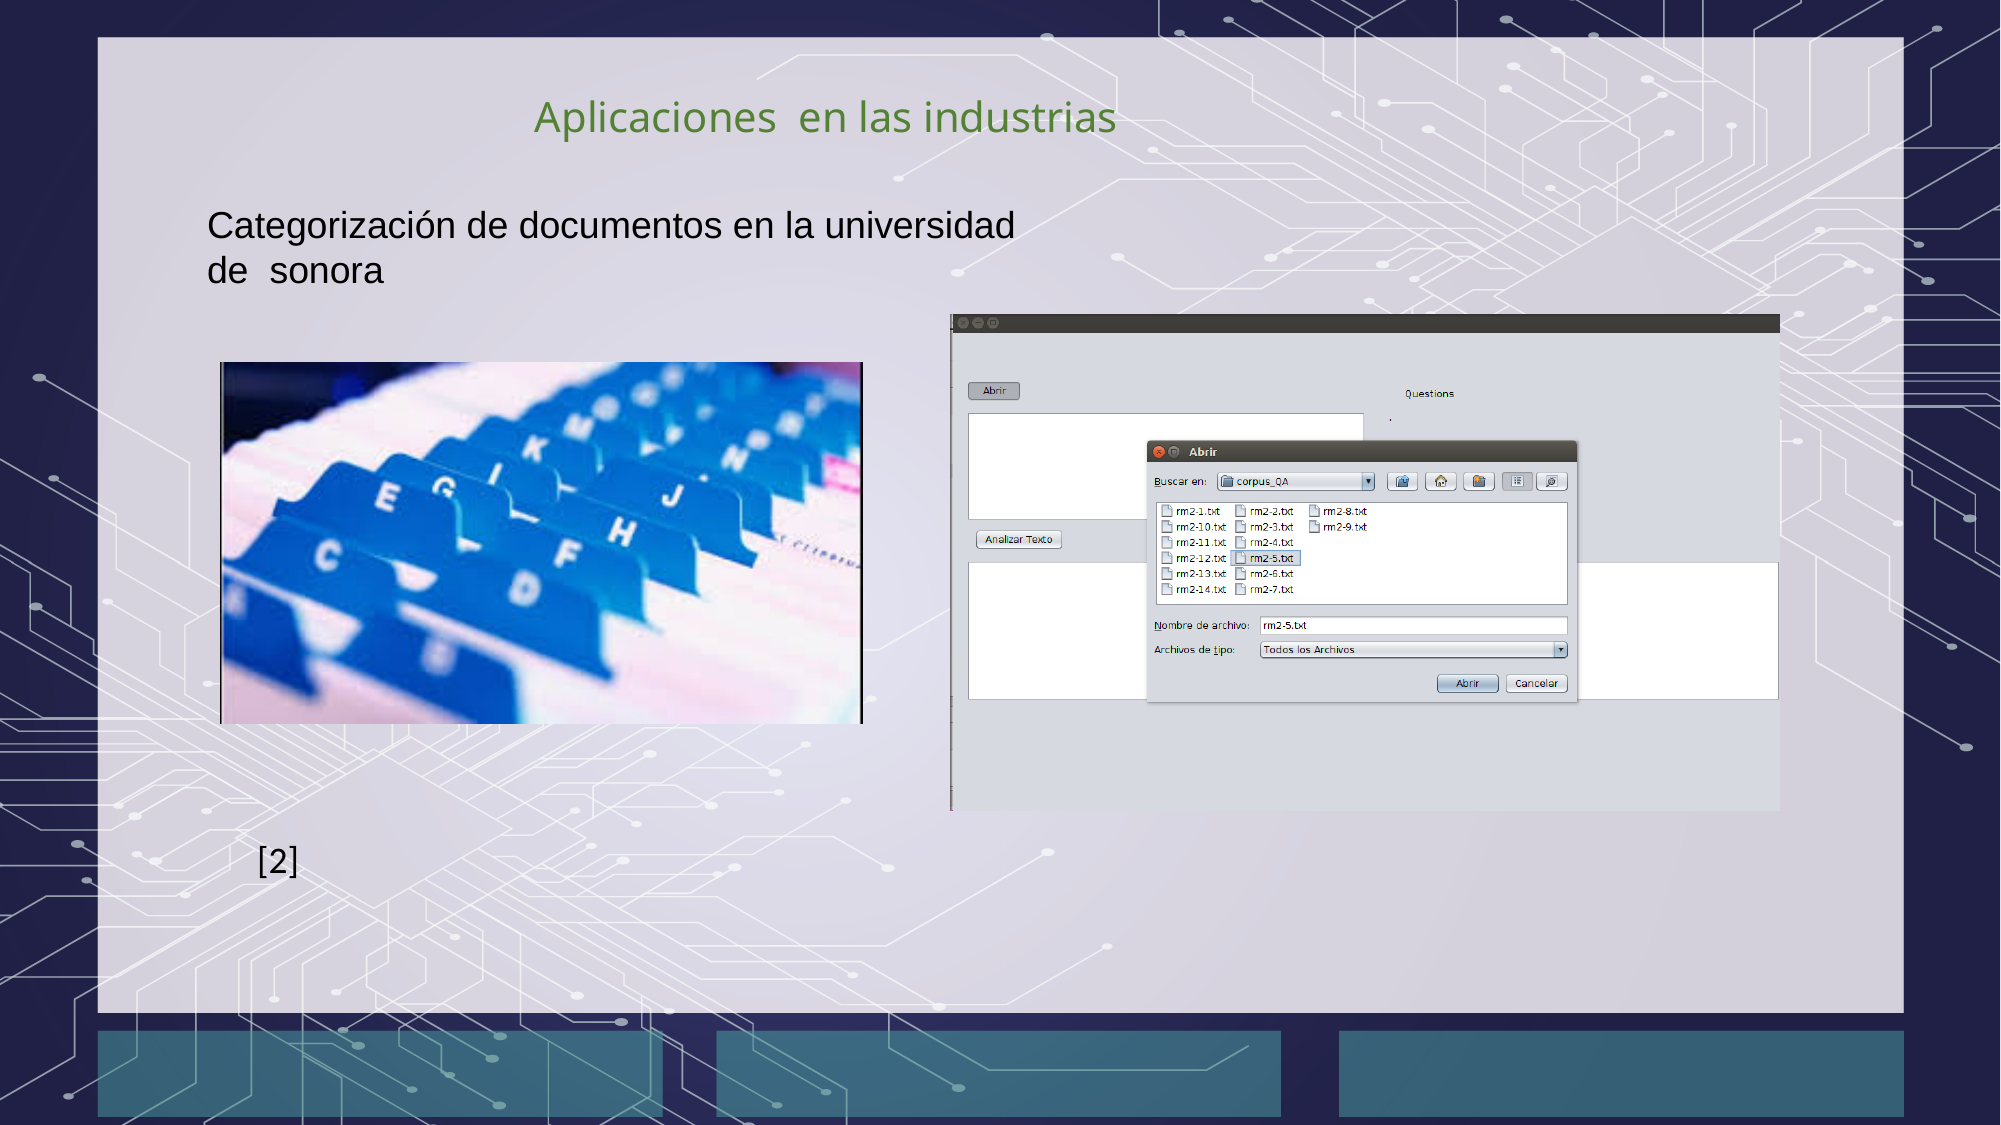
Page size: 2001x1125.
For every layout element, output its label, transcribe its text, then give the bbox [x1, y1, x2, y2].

text_box Aplicaciones en las industrias [519, 83, 1374, 193]
text_box Categorización de documentos en la universidad de sonora [192, 194, 1046, 299]
text_box [2] [242, 828, 547, 934]
picture [0, 0, 2001, 1125]
